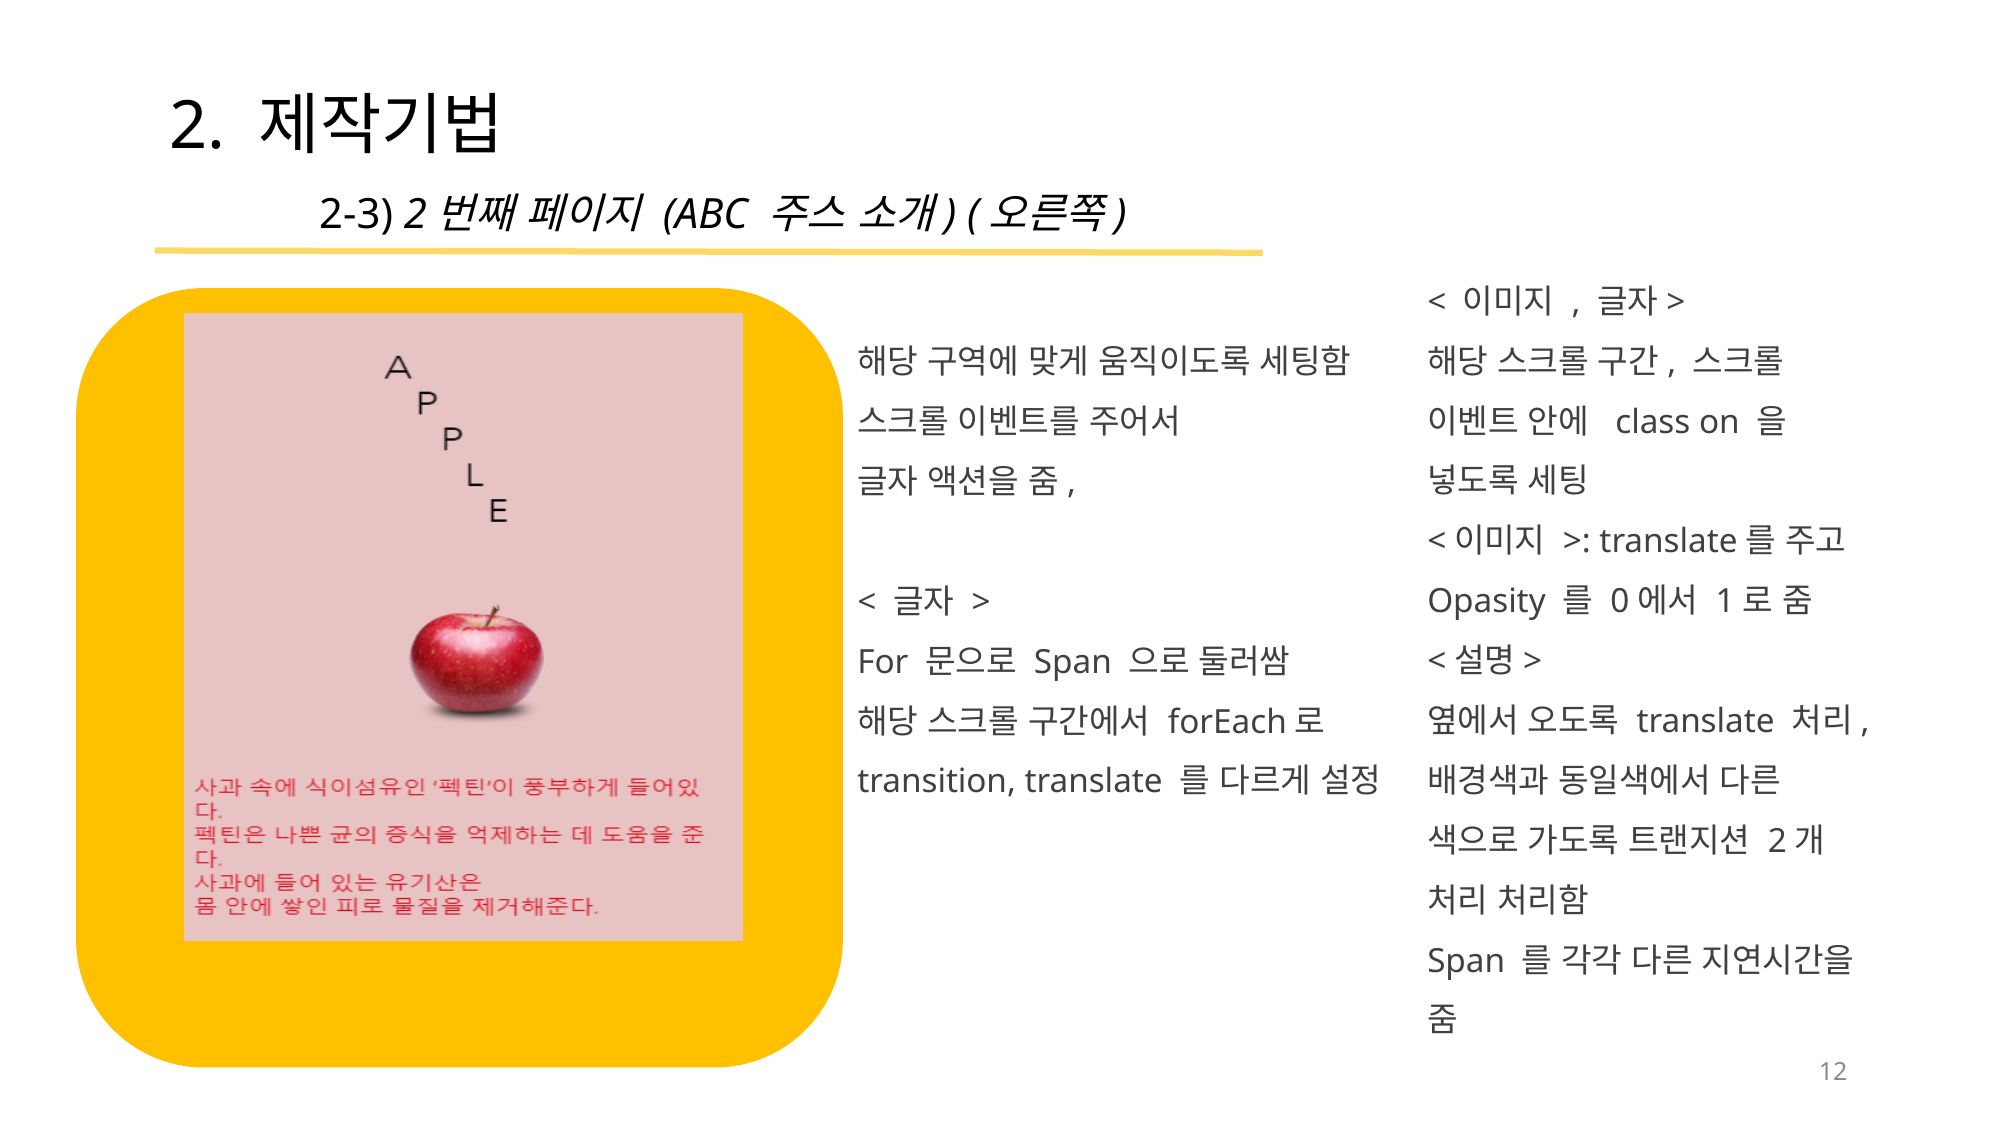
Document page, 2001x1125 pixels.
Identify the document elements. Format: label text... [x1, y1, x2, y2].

text_box < 이미지 , 글자> 해당 스크롤 구간, 스크롤 이벤트 안에 class on 을 넣도록 세팅 <이미지 >: translate를 주고 Opasity 를 0에서 1로 줌 <설명> 옆에서 오도록 translate 처리, 배경색과 동일색에서 다른 색으로 가도록 트랜지션 2개 처리 처리함 Span 를 각각 다른 지연시간을 줌 [1412, 252, 1891, 1046]
picture [184, 313, 743, 941]
text_box 해당 구역에 맞게 움직이도록 세팅함 스크롤 이벤트를 주어서 글자 액션을 줌, < 글자 > For 문으로 Span 으로 둘러쌈 해당 스크롤 구간에서 forEach로 transition, translate 를 다르게 설정 [842, 313, 1412, 807]
text_box 2. 제작기법 2-3) 2번째 페이지 (ABC 주스 소개) (오른쪽) [154, 74, 1920, 249]
slide_number 12 [1412, 1042, 1863, 1103]
text_box [75, 287, 844, 1069]
